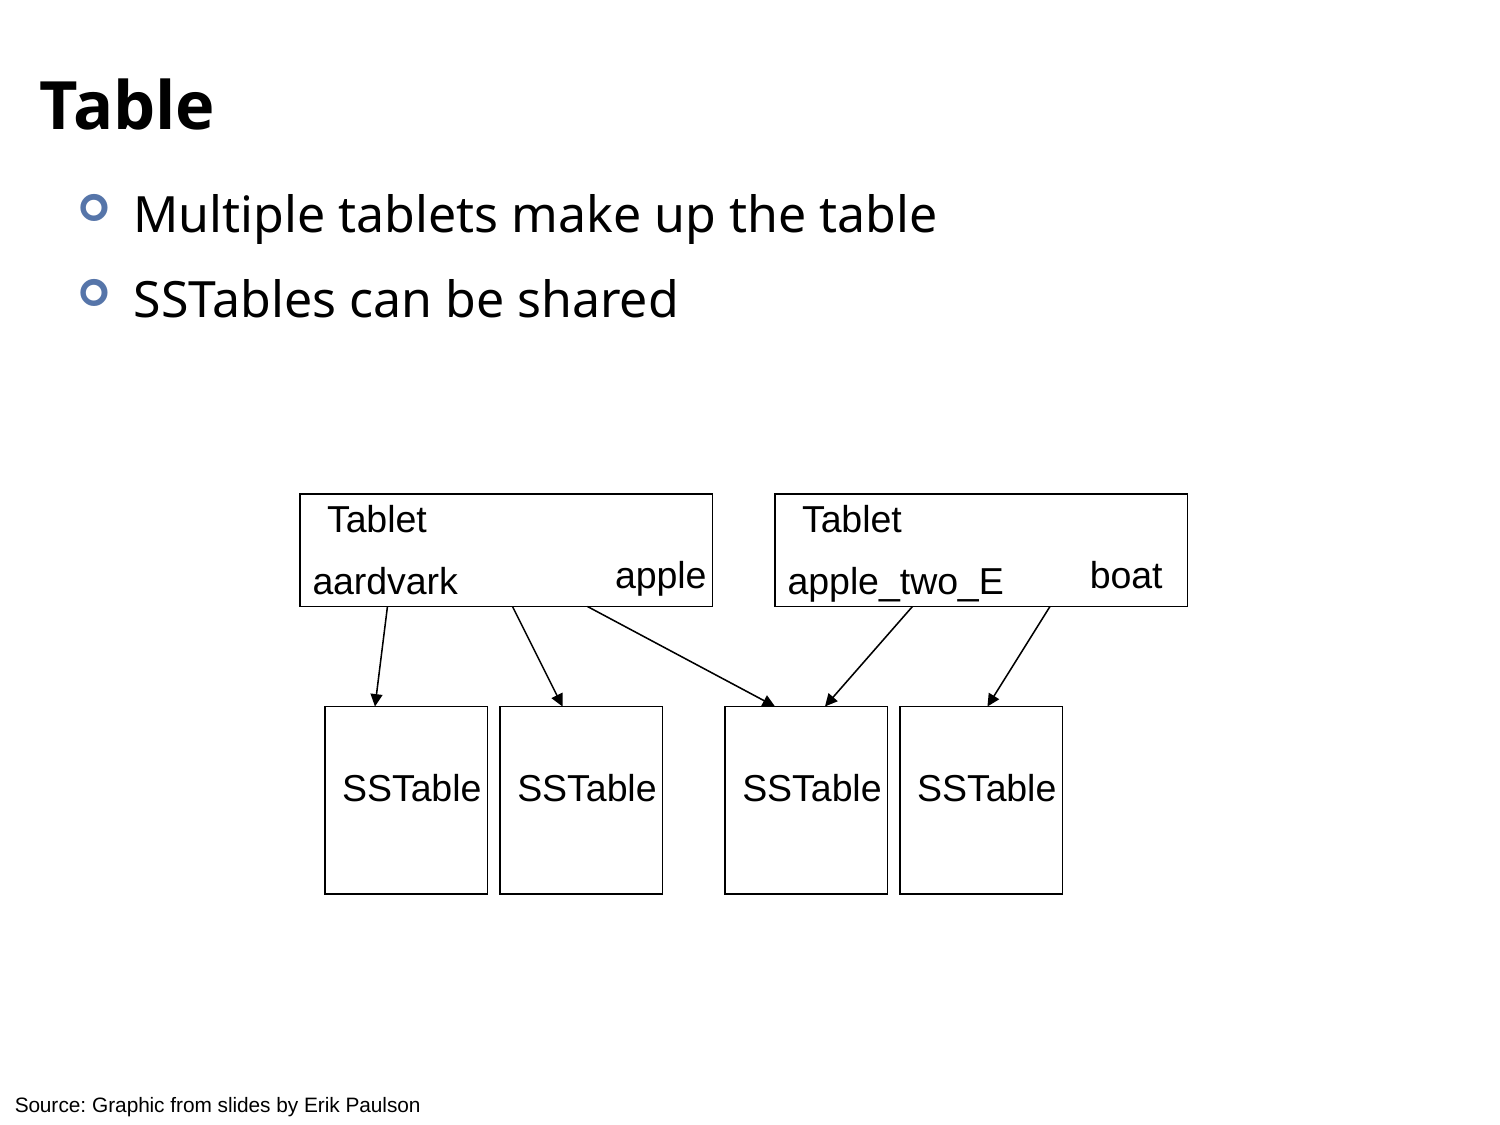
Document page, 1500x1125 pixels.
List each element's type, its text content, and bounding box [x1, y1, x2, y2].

text_box [324, 706, 488, 894]
text_box [370, 606, 388, 707]
title Table [24, 18, 1451, 188]
text_box boat [1075, 543, 1178, 604]
list Multiple tablets make up the table SSTables can be shared [62, 174, 1451, 1013]
text_box Source: Graphic from slides by Erik Paulson [0, 1084, 538, 1125]
text_box SSTable [502, 756, 672, 817]
text_box SSTable [902, 756, 1072, 817]
text_box [724, 706, 888, 894]
text_box SSTable [327, 756, 497, 817]
text_box [587, 606, 775, 707]
text_box apple [600, 543, 722, 604]
text_box SSTable [727, 756, 897, 817]
text_box aardvark [297, 549, 473, 610]
text_box [899, 706, 1063, 894]
text_box [300, 493, 713, 607]
text_box Tablet [312, 487, 442, 548]
text_box Tablet [787, 487, 917, 548]
text_box [774, 493, 1188, 607]
text_box [825, 606, 913, 707]
text_box [499, 706, 663, 894]
text_box [987, 606, 1051, 707]
text_box apple_two_E [772, 549, 1019, 610]
text_box [512, 606, 563, 707]
